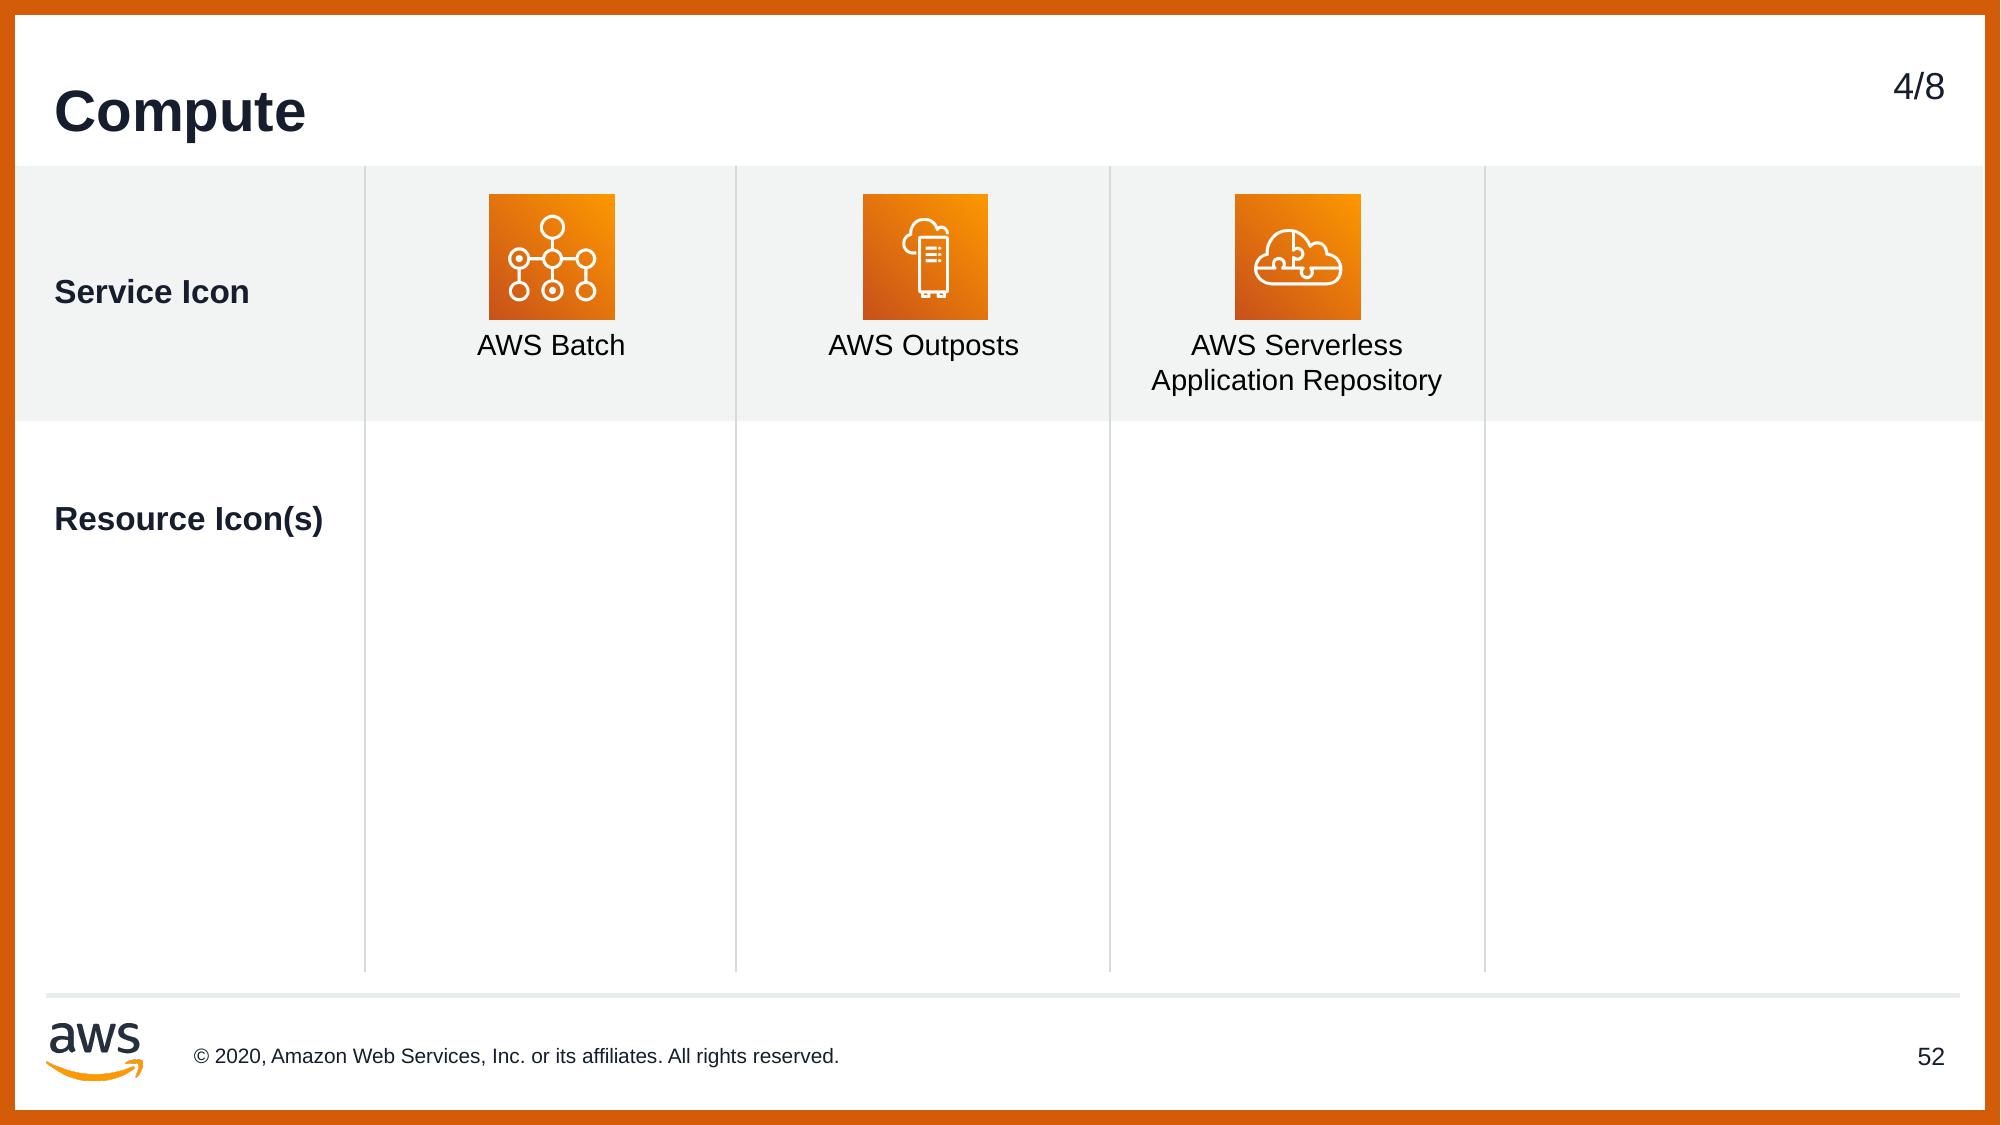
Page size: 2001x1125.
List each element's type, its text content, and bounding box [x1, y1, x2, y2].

footer © 2020, Amazon Web Services, Inc. or its affiliates. All rights reserved. [178, 1025, 911, 1086]
picture [1235, 194, 1361, 320]
slide_number 52 [1493, 1025, 1961, 1086]
text_box AWS Outposts [736, 319, 1109, 369]
text_box AWS Batch [367, 319, 735, 369]
list 4/8 [1693, 59, 1961, 166]
picture [46, 1023, 143, 1081]
text_box AWS Serverless Application Repository [1111, 319, 1484, 404]
picture [489, 194, 615, 320]
title Compute [39, 59, 1457, 166]
picture [862, 194, 989, 320]
